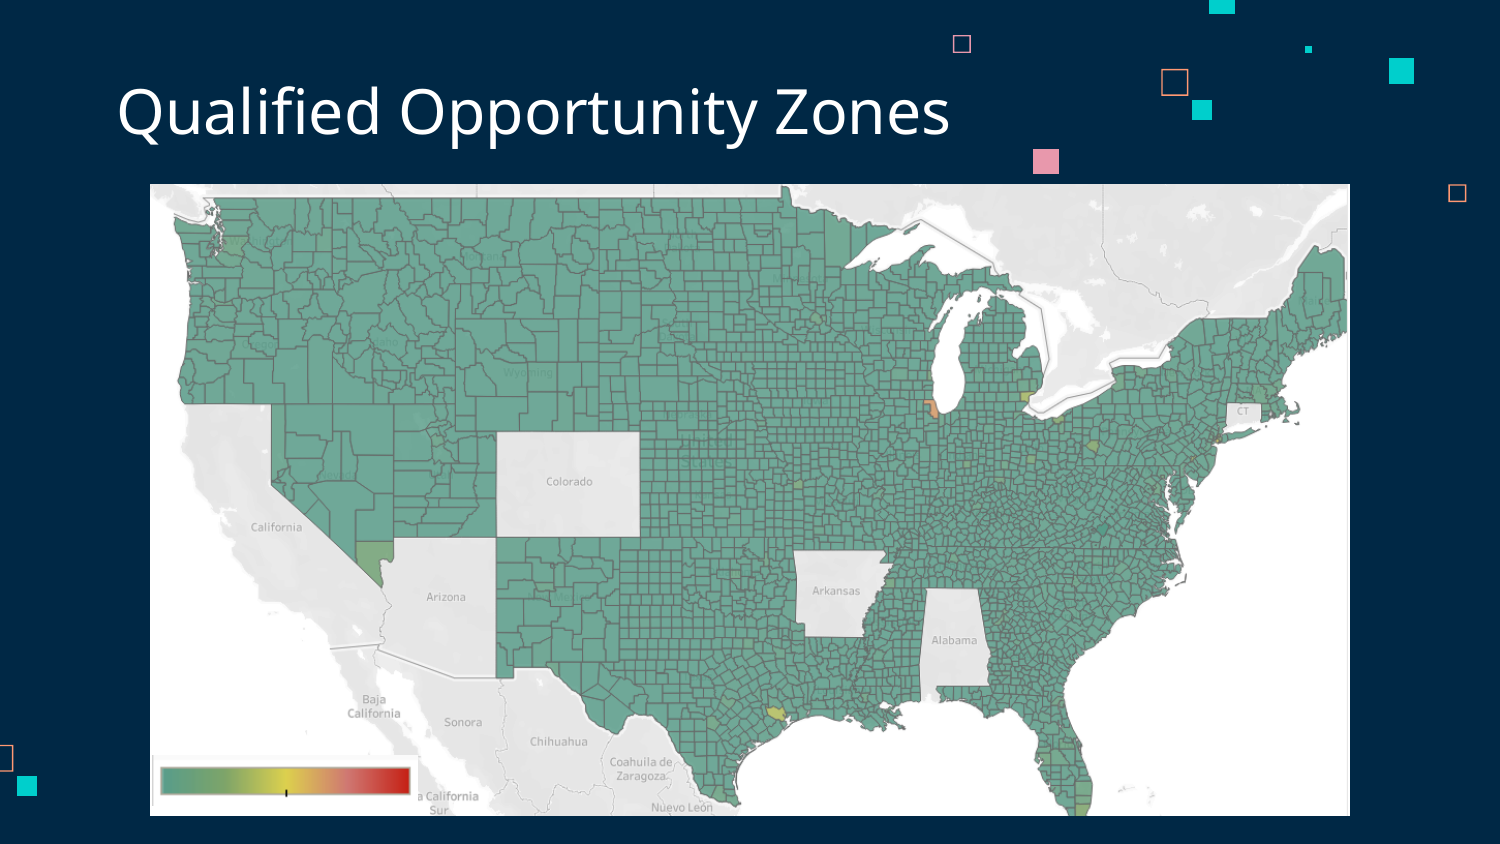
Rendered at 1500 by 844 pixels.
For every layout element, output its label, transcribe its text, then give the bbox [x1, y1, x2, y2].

title Qualified Opportunity Zones [101, 67, 1015, 163]
picture [149, 184, 1351, 817]
